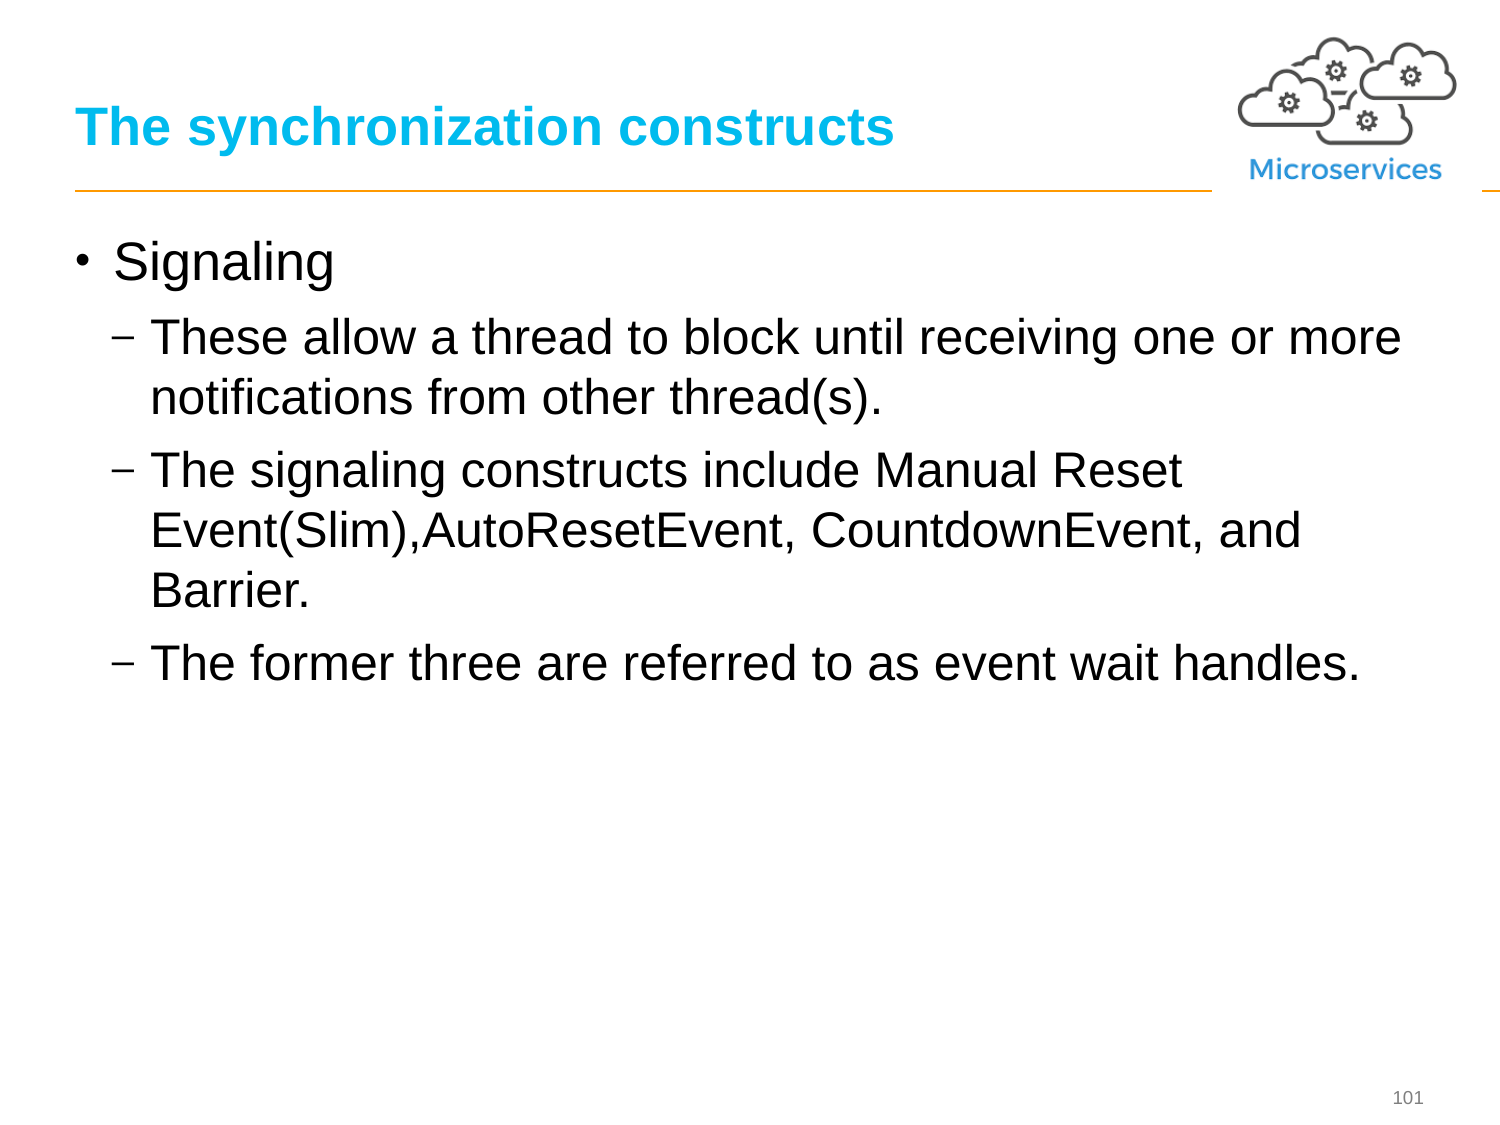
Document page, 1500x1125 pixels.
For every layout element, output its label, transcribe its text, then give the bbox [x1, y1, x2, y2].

picture [1212, 1, 1482, 203]
title The synchronization constructs [75, 27, 1422, 157]
list Signaling These allow a thread to block until receiving one or more notifications from other thread(s). The signaling constructs include Manual Reset Event(Slim),AutoResetEvent, CountdownEvent, and Barrier. The former three are referred to as event wait handles. [75, 226, 1425, 1018]
